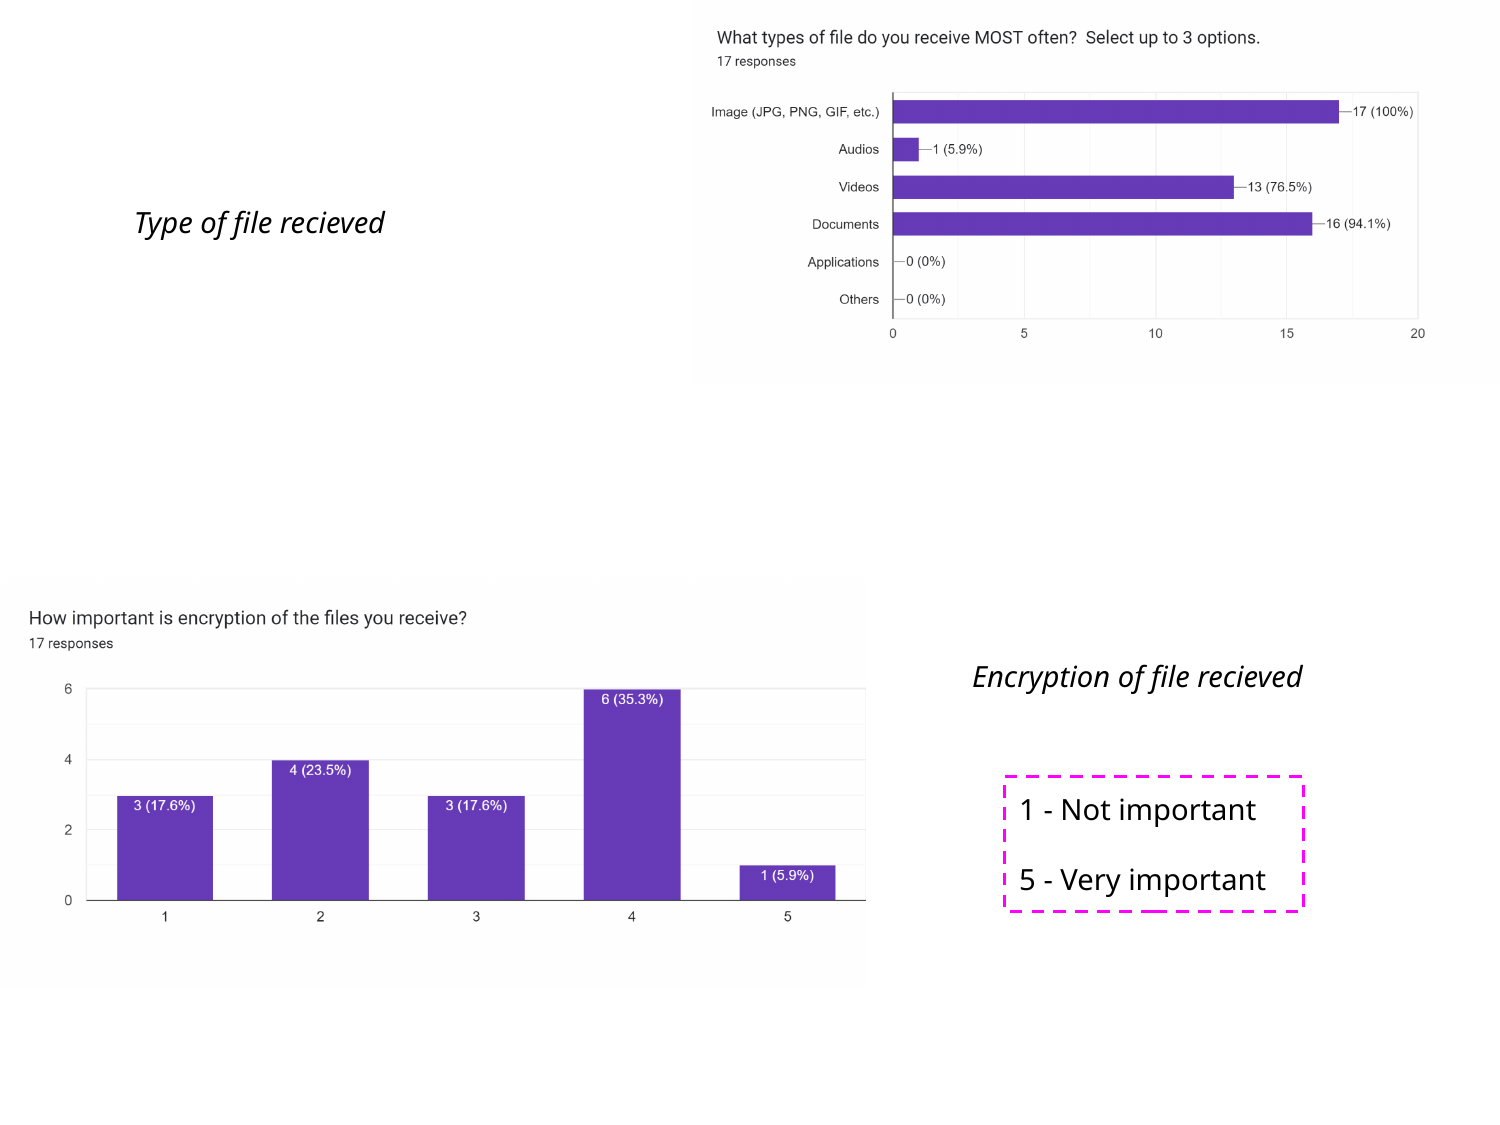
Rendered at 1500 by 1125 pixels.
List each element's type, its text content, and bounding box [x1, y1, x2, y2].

picture [0, 576, 866, 989]
text_box Type of file recieved [118, 189, 605, 284]
picture [689, 0, 1500, 385]
text_box 1 - Not important 5 - Very important [1004, 776, 1304, 912]
text_box Encryption of file recieved [956, 642, 1443, 737]
